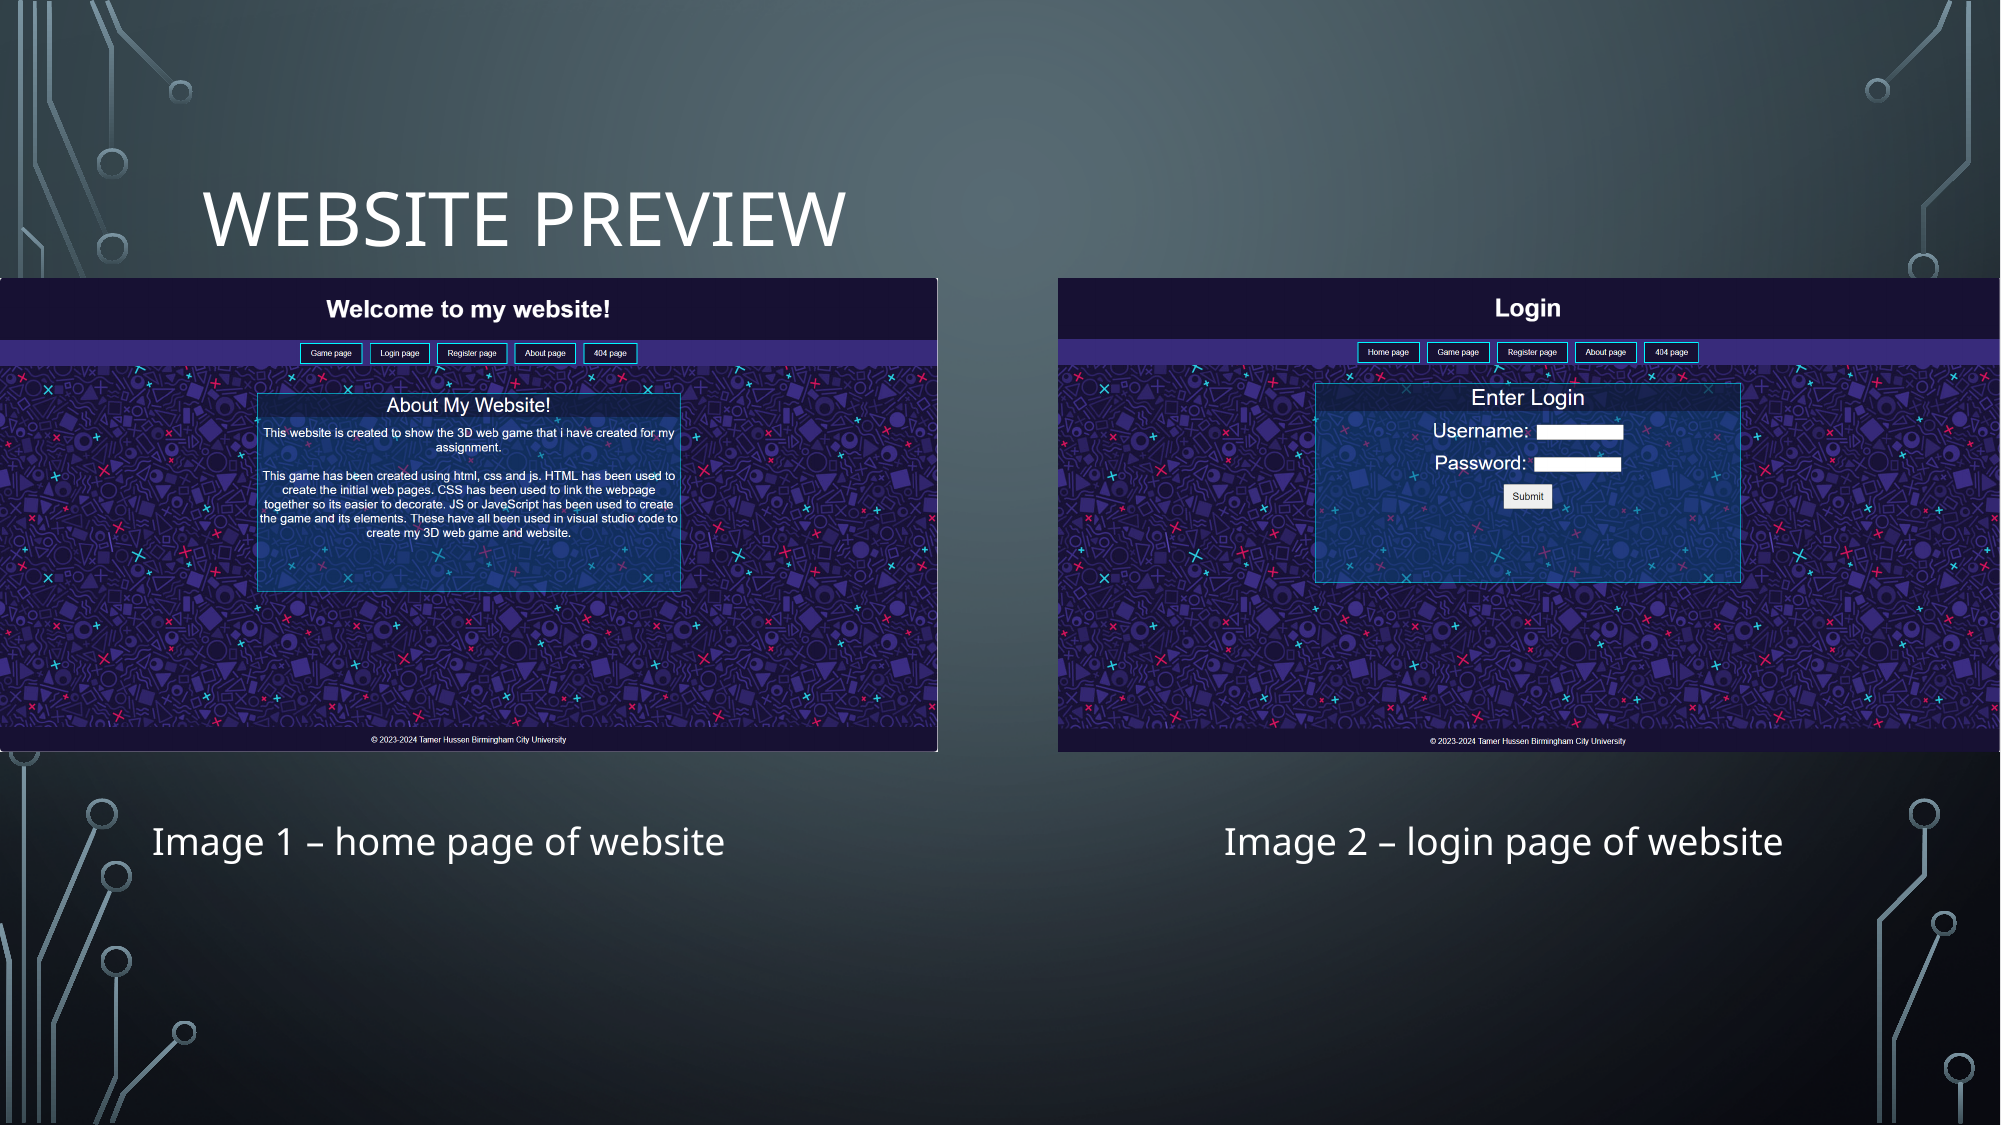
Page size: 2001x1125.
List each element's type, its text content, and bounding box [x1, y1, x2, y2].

text_box Image 2 – login page of website [1209, 810, 1849, 871]
picture [0, 278, 939, 752]
title Website preview [187, 101, 1813, 344]
text_box Image 1 – home page of website [137, 810, 777, 871]
picture [1058, 278, 2000, 752]
